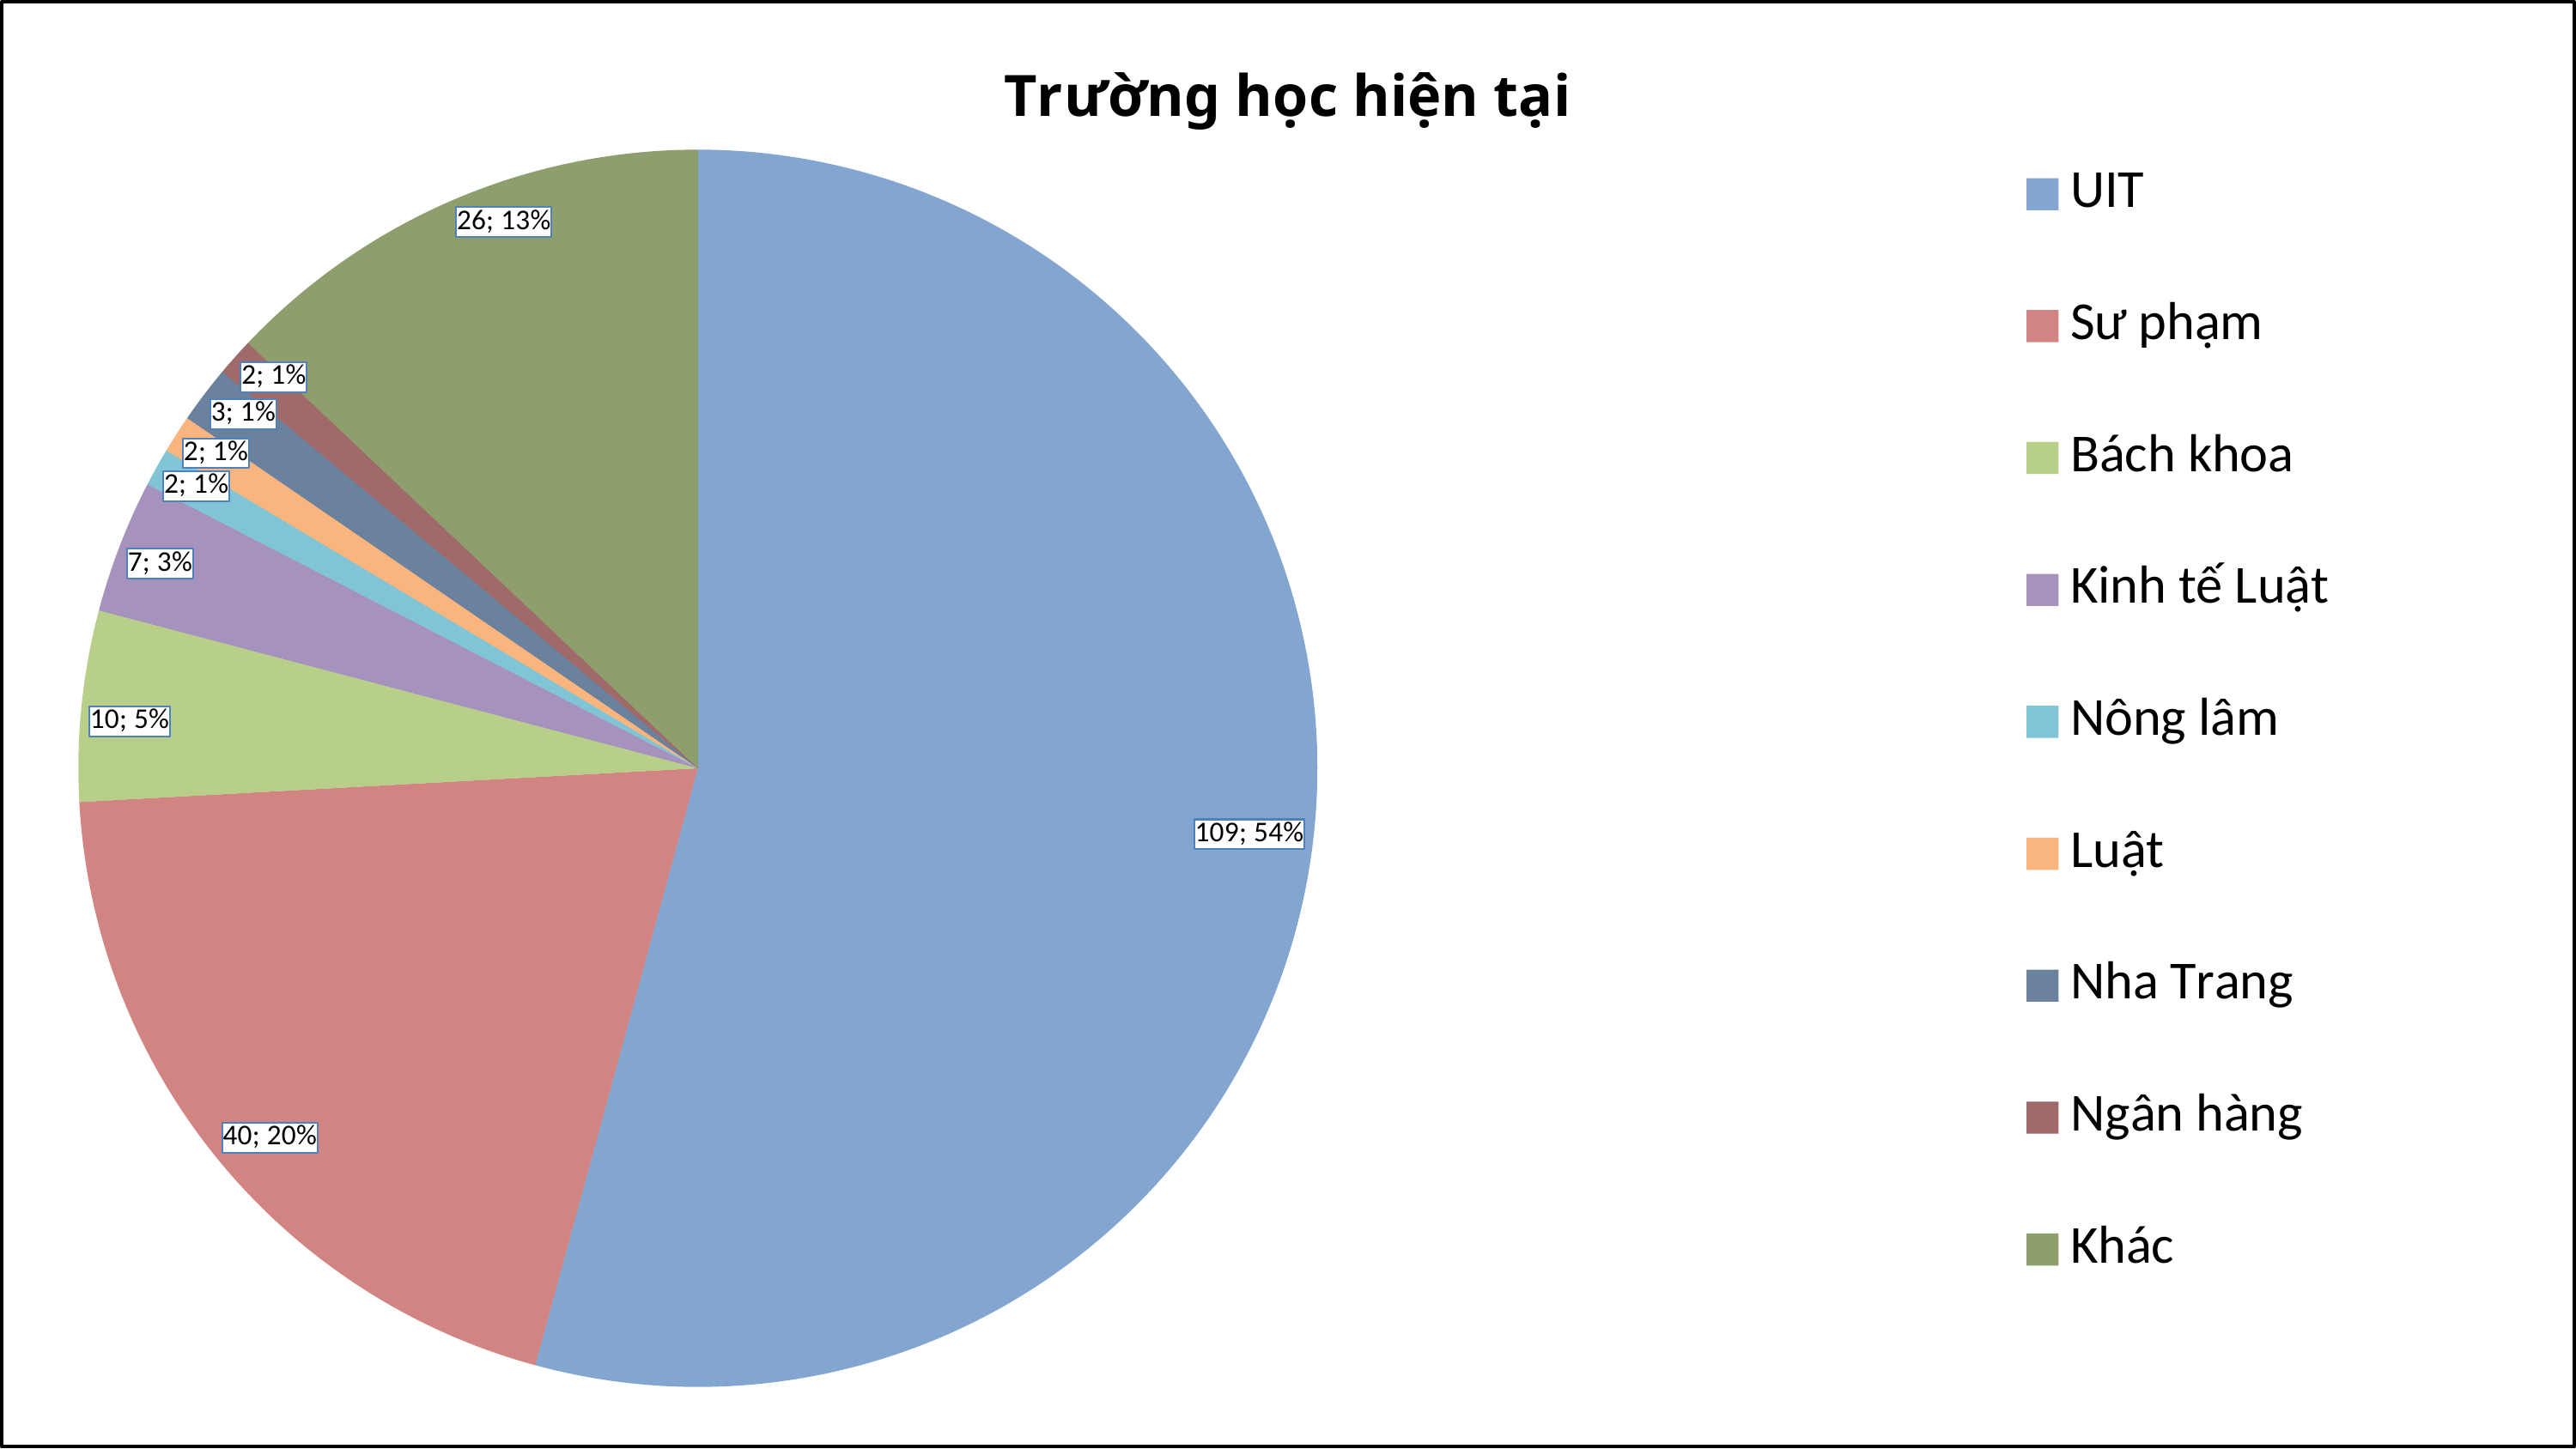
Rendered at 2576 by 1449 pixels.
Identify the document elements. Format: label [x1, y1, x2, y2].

chart [0, 0, 2576, 1449]
